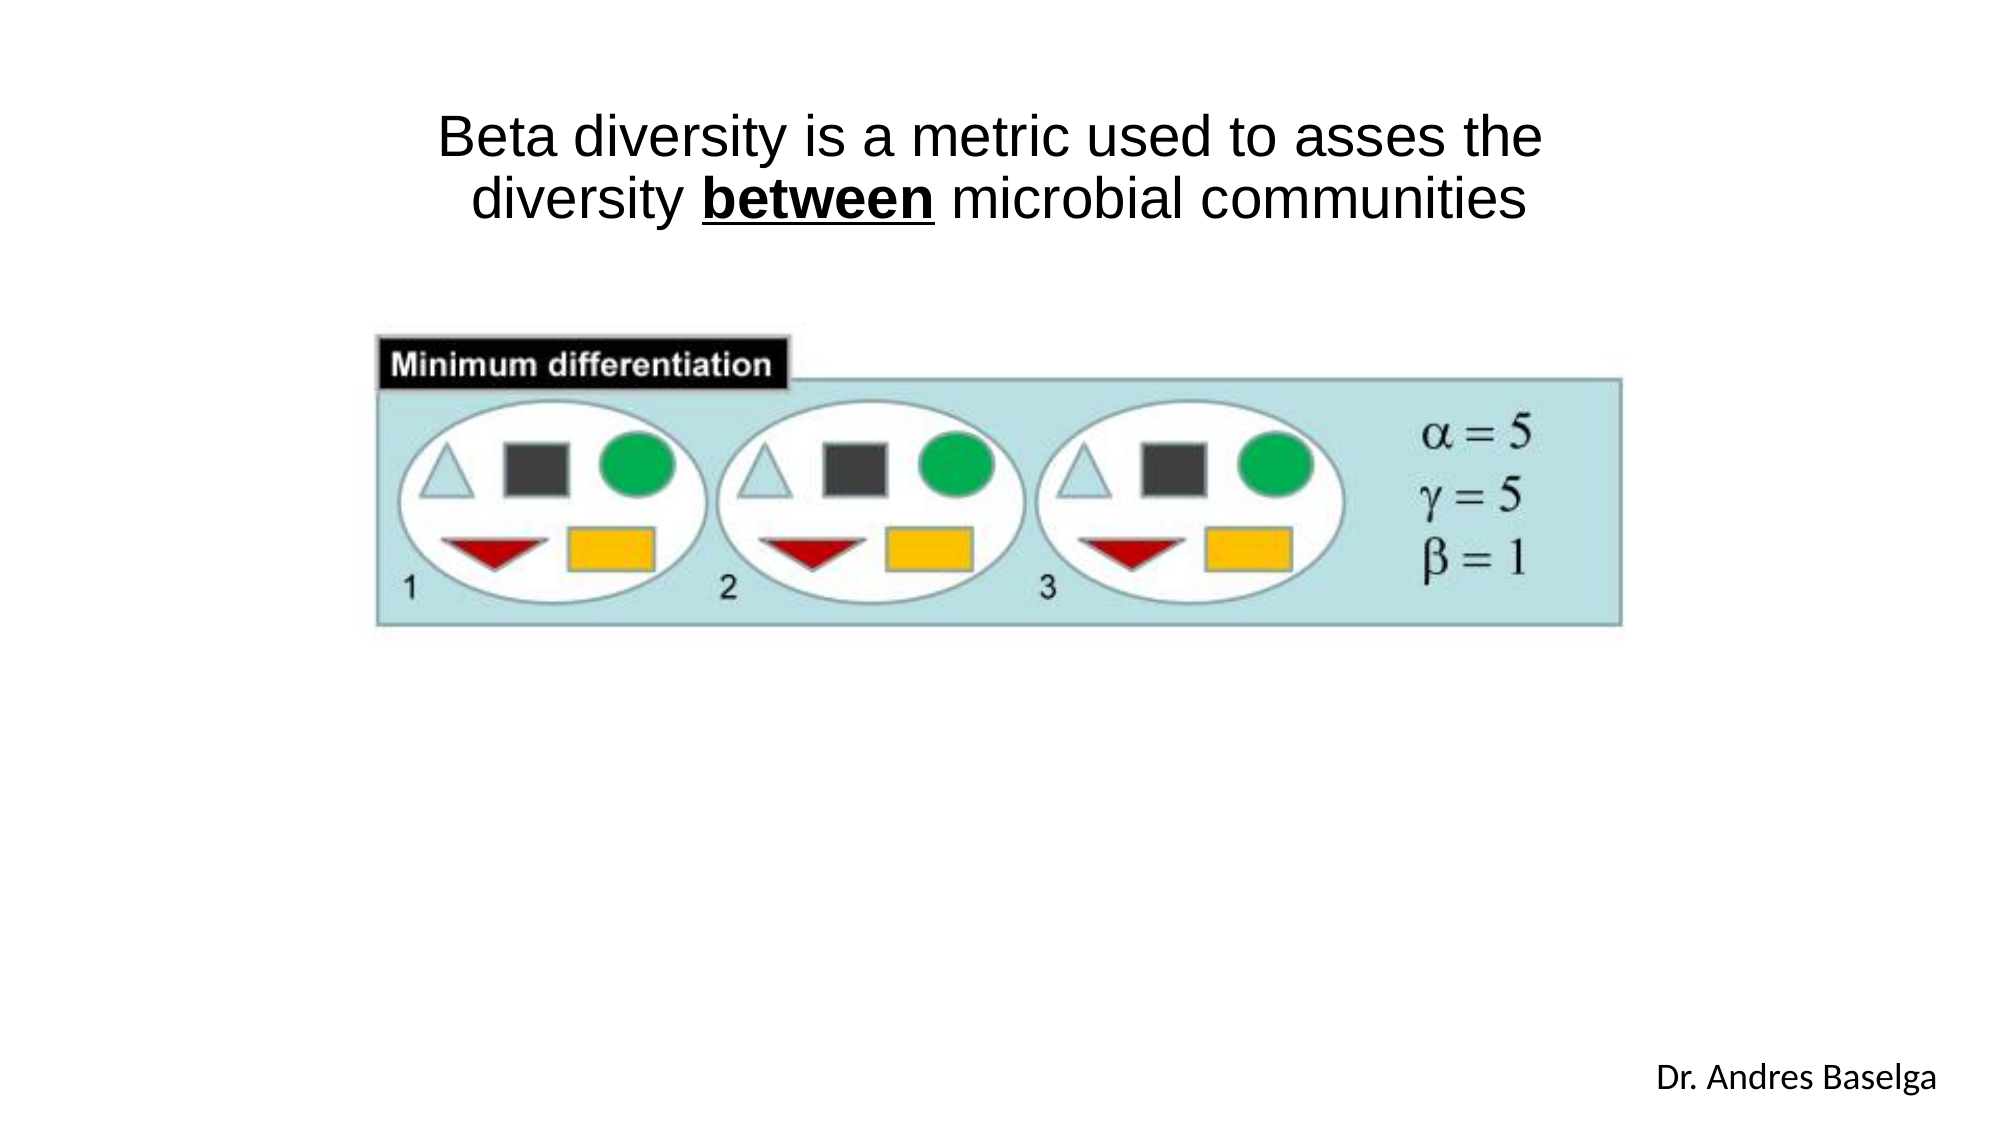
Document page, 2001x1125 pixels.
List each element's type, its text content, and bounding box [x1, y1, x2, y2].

title Beta diversity is a metric used to asses the diversity between microbial communities [137, 59, 1863, 278]
text_box Dr. Andres Baselga [1641, 1044, 2000, 1105]
picture [358, 322, 1642, 644]
